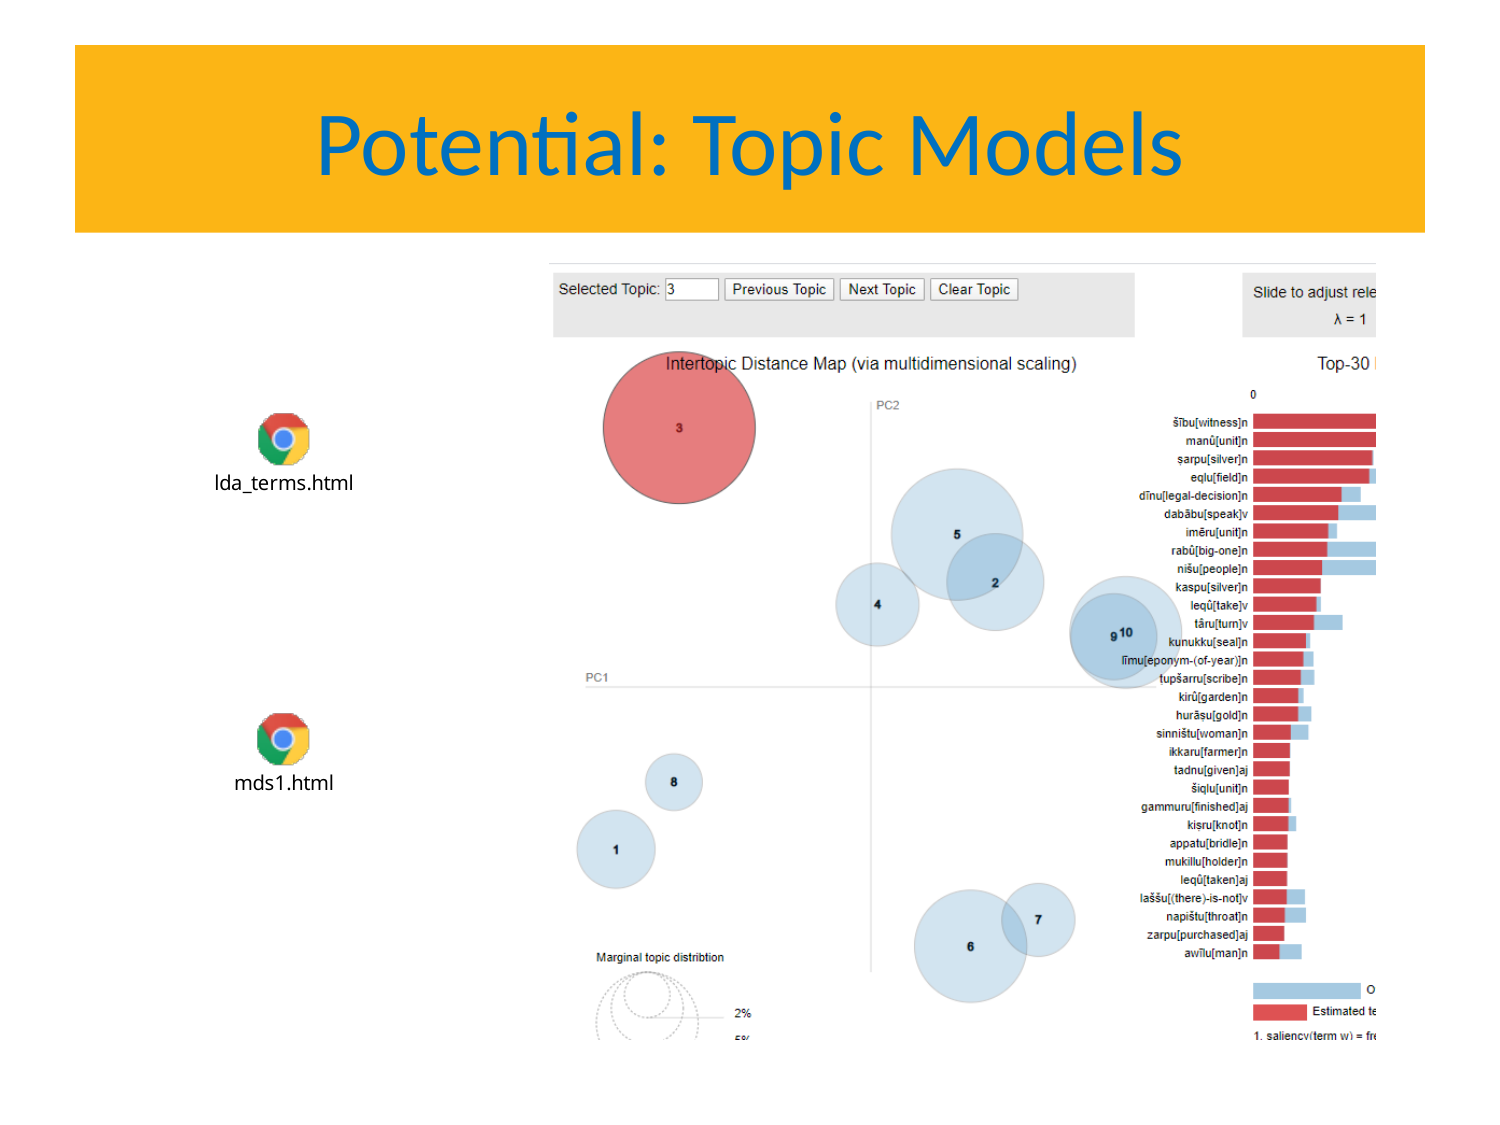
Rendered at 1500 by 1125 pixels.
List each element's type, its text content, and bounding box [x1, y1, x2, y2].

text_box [199, 412, 367, 503]
picture [549, 262, 1376, 1041]
title Potential: Topic Models [75, 45, 1425, 233]
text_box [222, 712, 344, 803]
